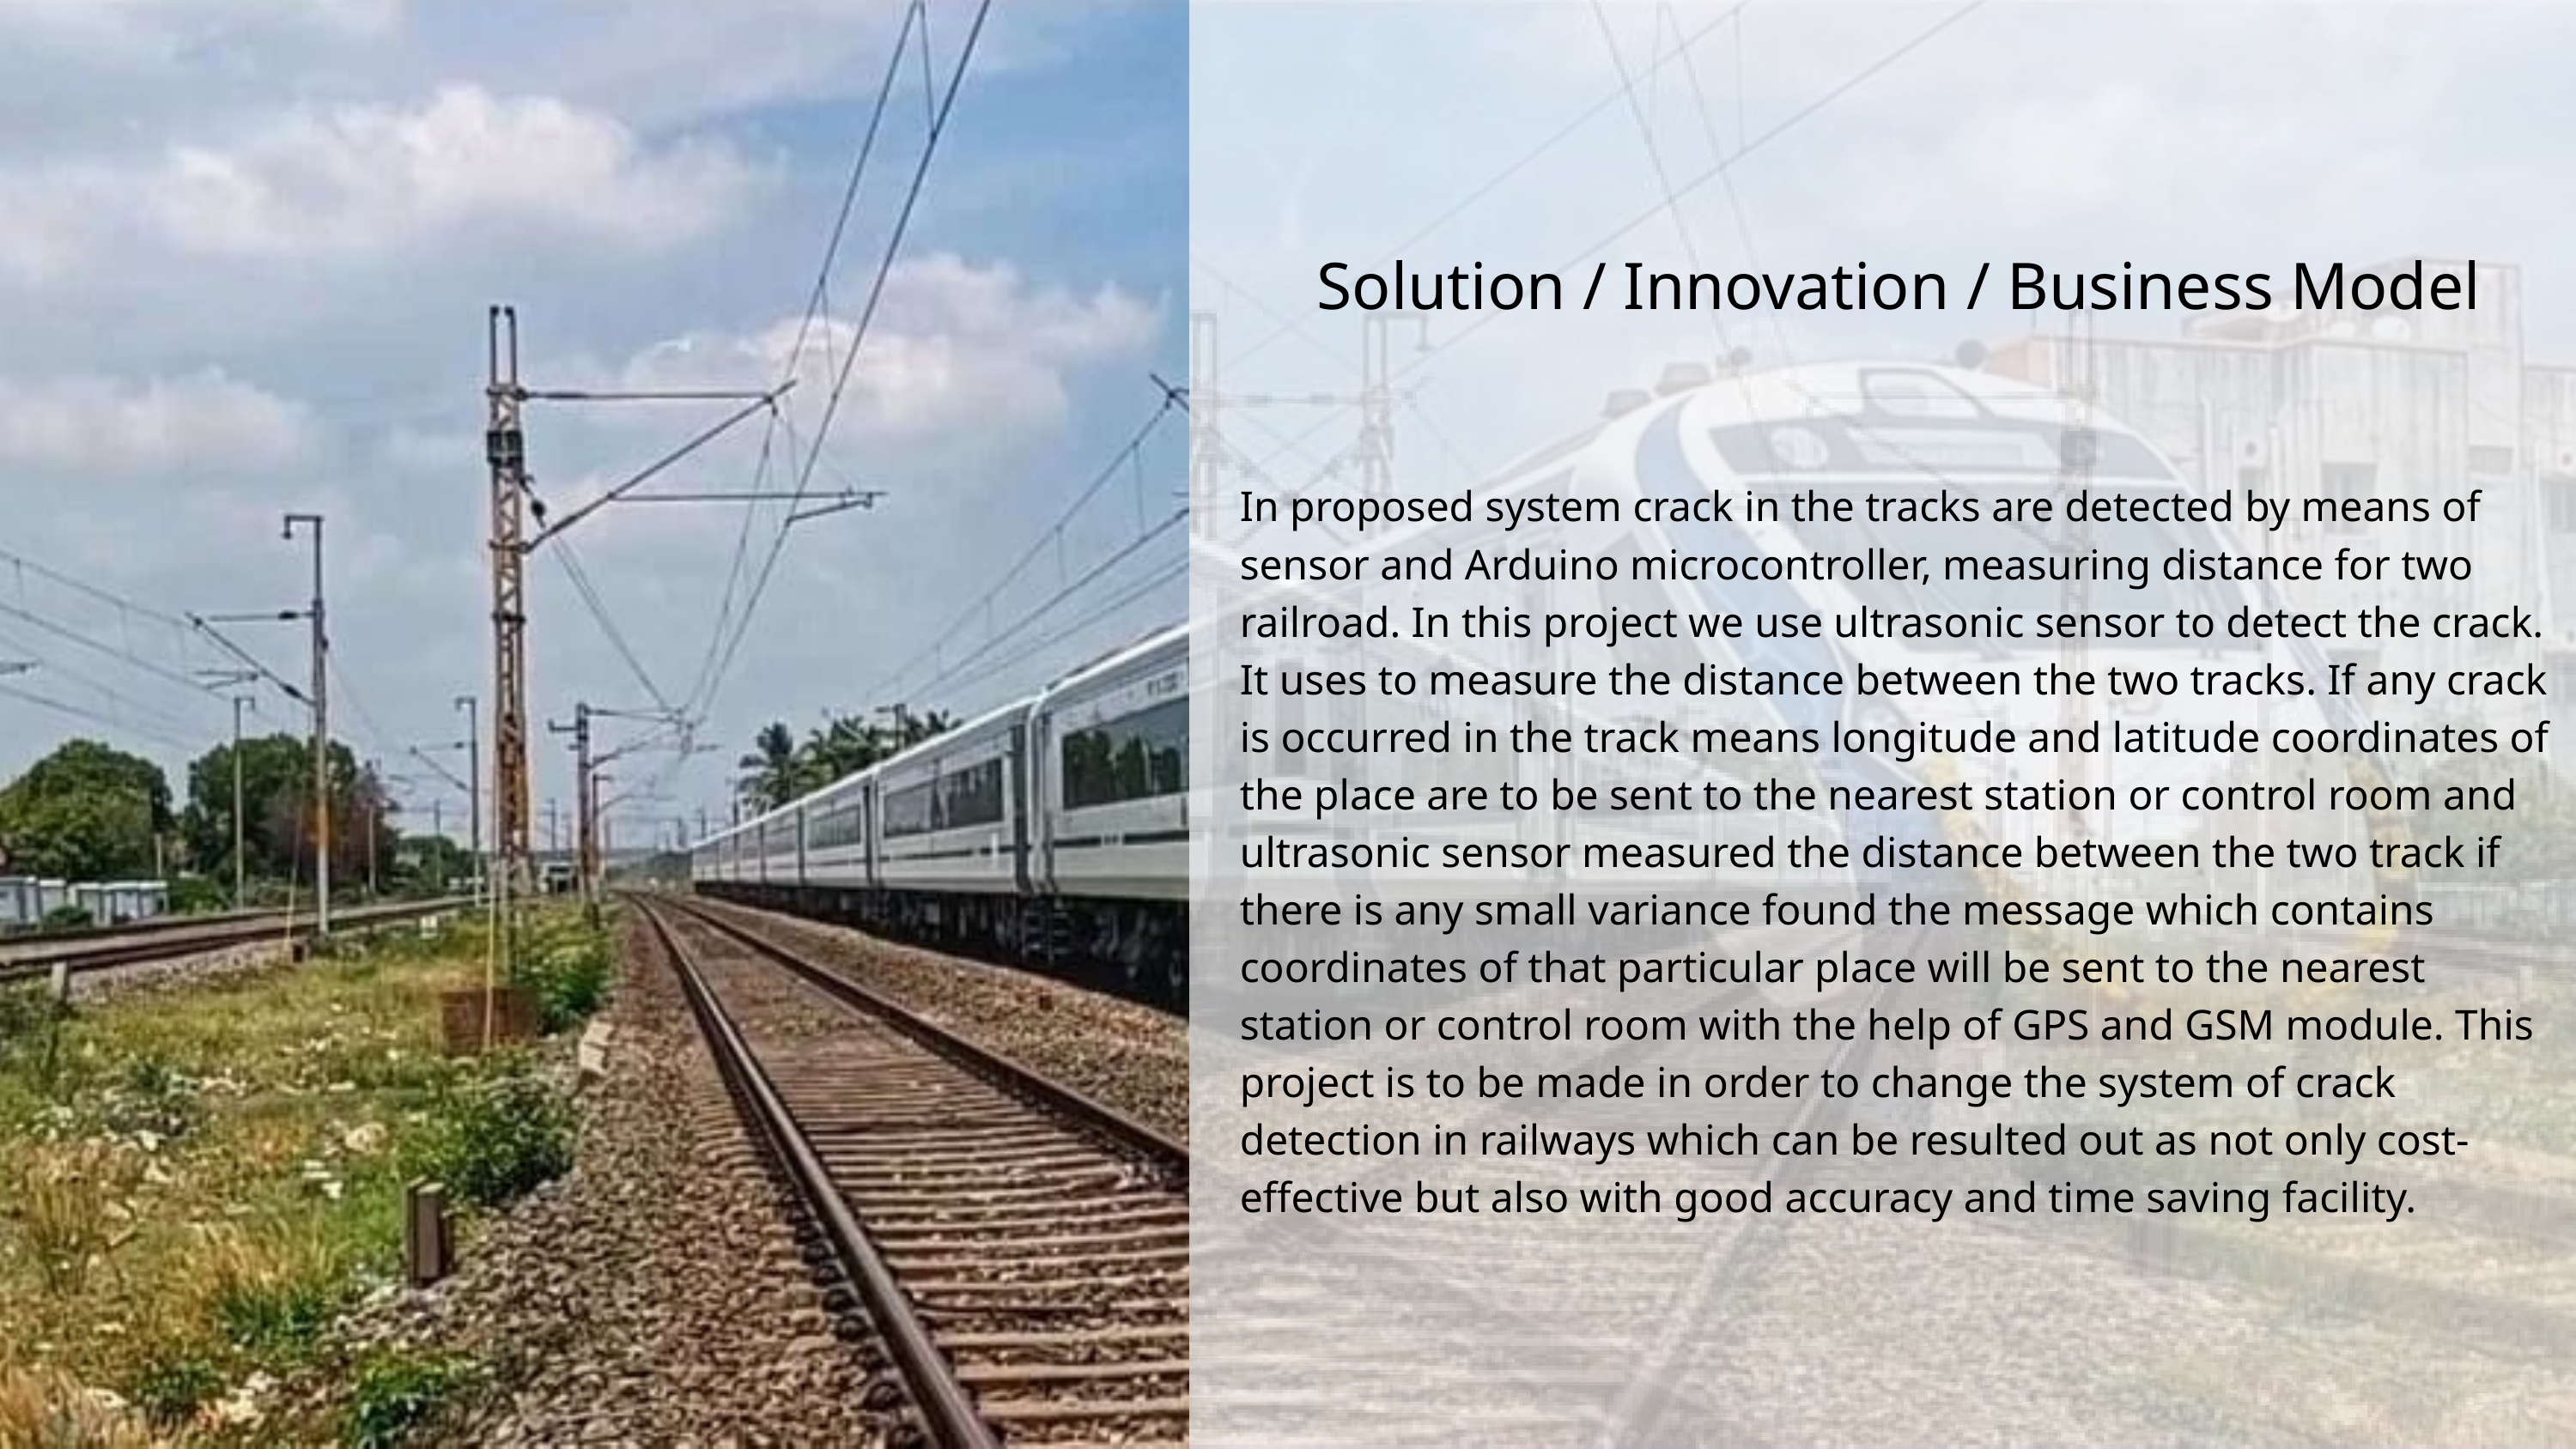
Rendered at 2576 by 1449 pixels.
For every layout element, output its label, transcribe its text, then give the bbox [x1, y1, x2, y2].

text_box [1189, 0, 2576, 1449]
text_box In proposed system crack in the tracks are detected by means of sensor and Arduino microcontroller, measuring distance for two railroad. In this project we use ultrasonic sensor to detect the crack. It uses to measure the distance between the two tracks. If any crack is occurred in the track means longitude and latitude coordinates of the place are to be sent to the nearest station or control room and ultrasonic sensor measured the distance between the two track if there is any small variance found the message which contains coordinates of that particular place will be sent to the nearest station or control room with the help of GPS and GSM module. This project is to be made in order to change the system of crack detection in railways which can be resulted out as not only cost-effective but also with good accuracy and time saving facility. [1239, 472, 2559, 1279]
text_box Solution / Innovation / Business Model [1288, 232, 2511, 413]
text_box [0, 0, 1189, 1449]
